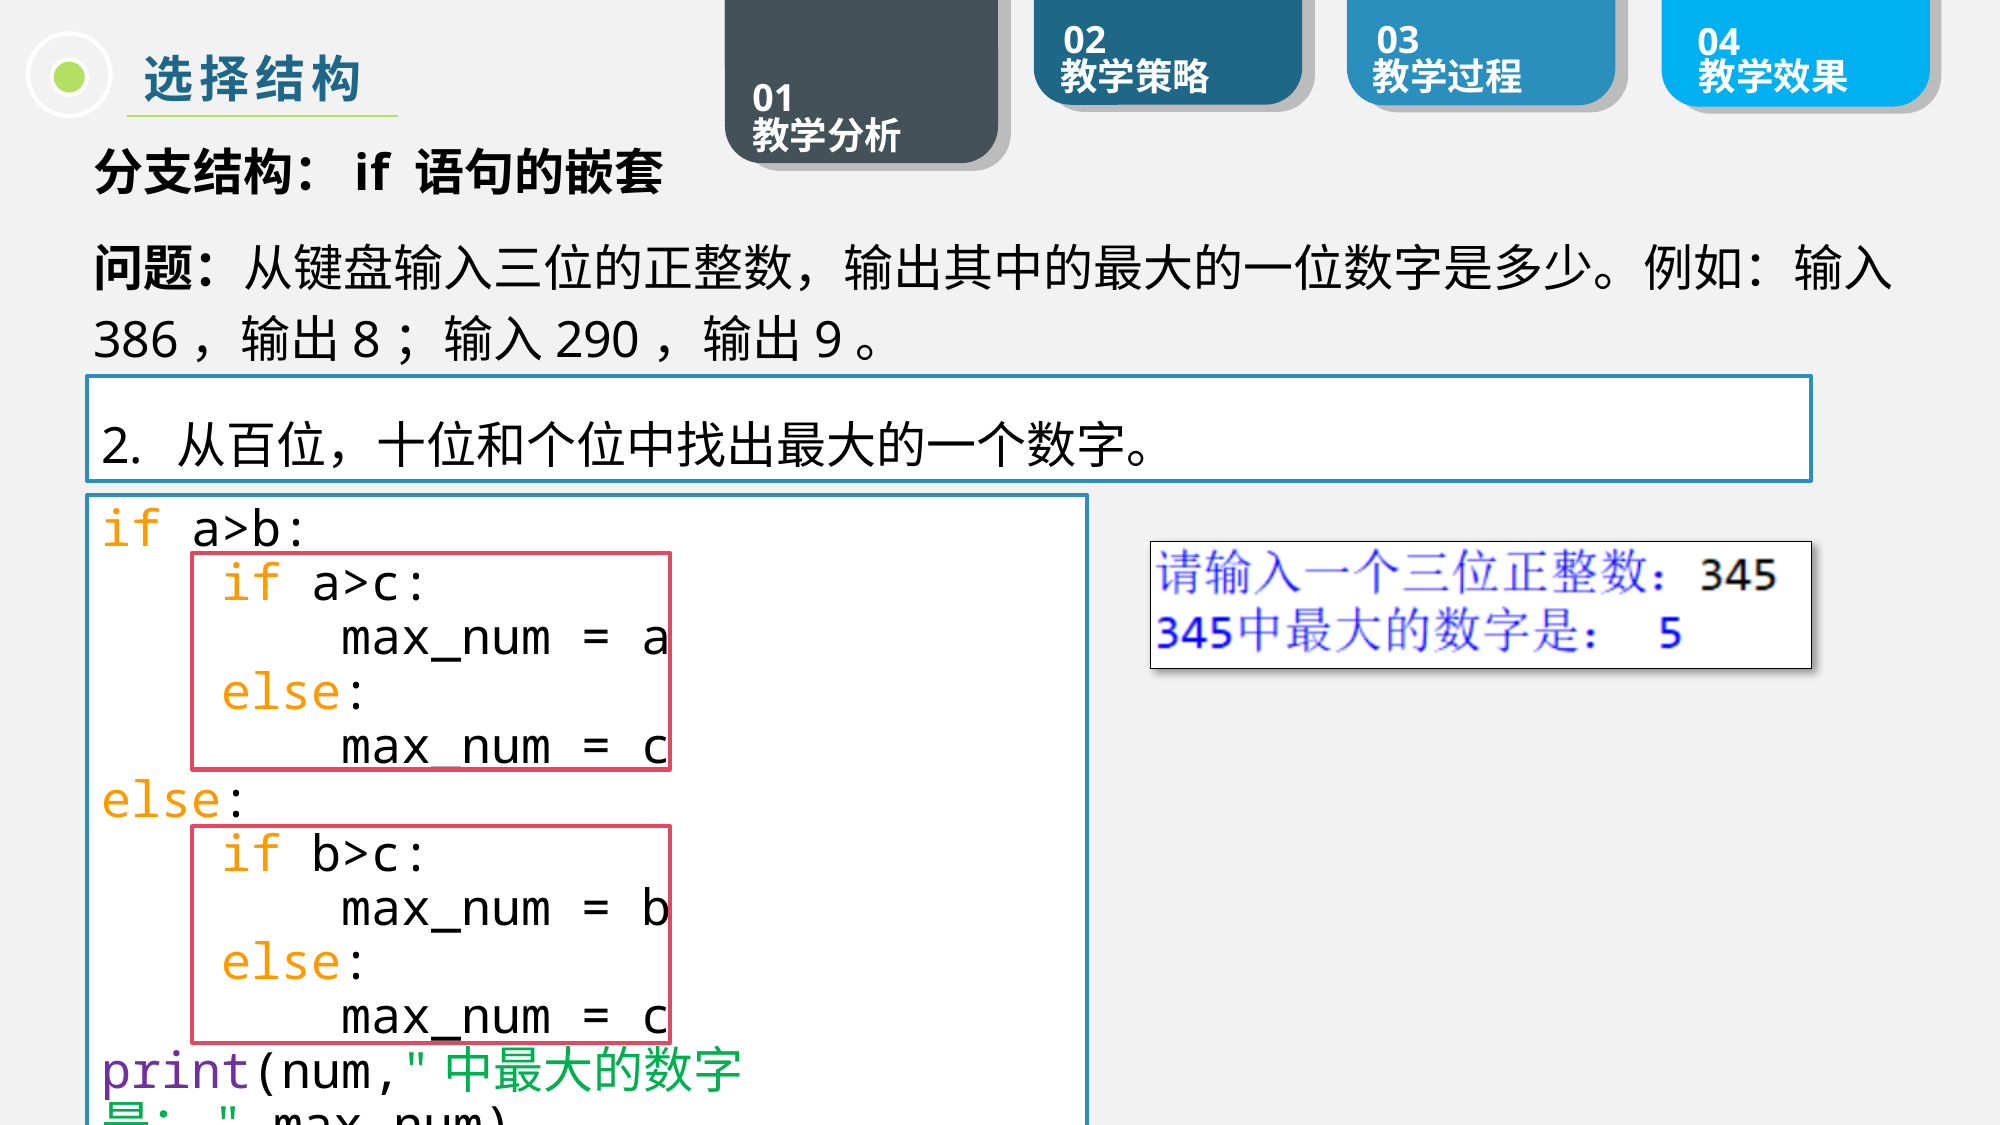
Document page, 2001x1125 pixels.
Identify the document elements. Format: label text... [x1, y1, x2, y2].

text_box 选择结构 [128, 40, 1155, 115]
text_box 分支结构：if 语句的嵌套 问题：从键盘输入三位的正整数，输出其中的最大的一位数字是多少。例如：输入386，输出8；输入290，输出9。 [78, 122, 1922, 375]
text_box [190, 551, 672, 772]
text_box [27, 33, 111, 117]
text_box 从百位，十位和个位中找出最大的一个数字。 [85, 374, 1813, 483]
text_box [190, 824, 672, 1045]
picture [1150, 540, 1812, 669]
text_box if a>b: if a>c: max_num = a else: max_num = c else: if b>c: max_num = b else: max_num = c print(num,"中最大的数字是：",max_num) [85, 493, 1089, 1125]
